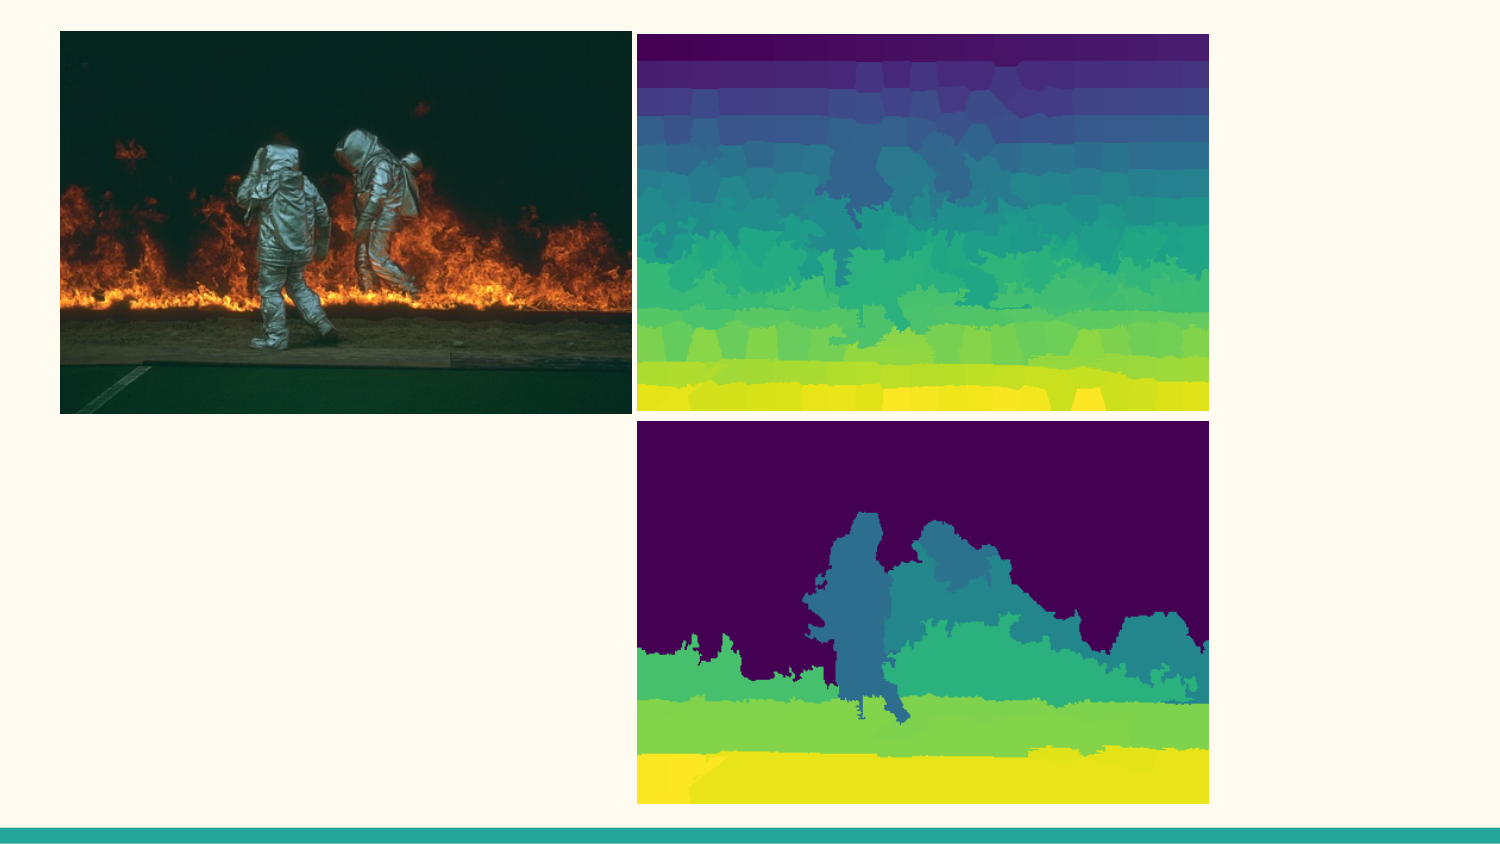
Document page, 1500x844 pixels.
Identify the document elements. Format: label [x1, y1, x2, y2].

picture [637, 421, 1210, 804]
picture [637, 33, 1210, 411]
picture [60, 31, 633, 414]
